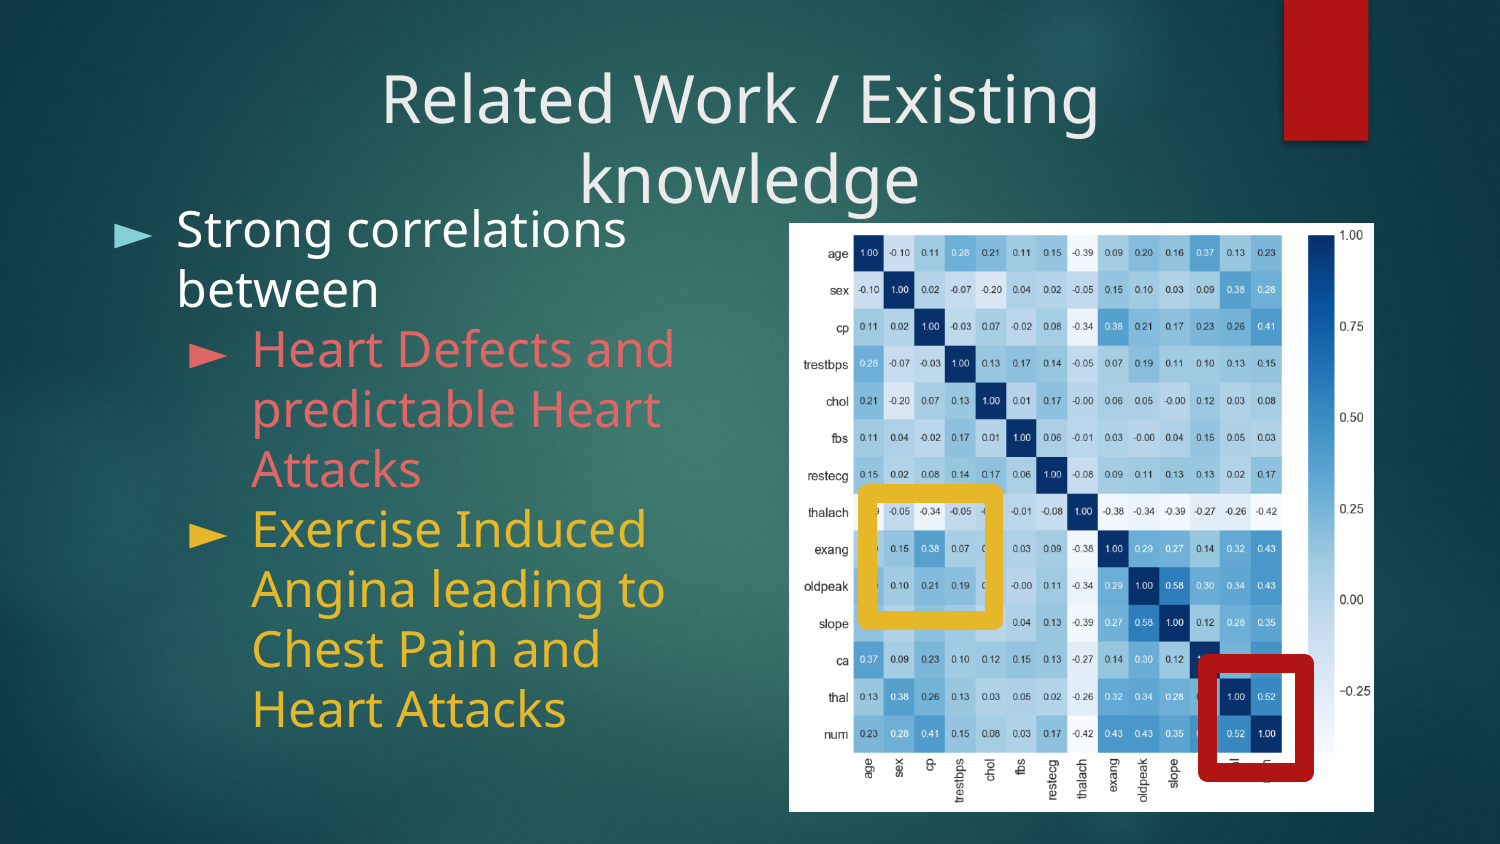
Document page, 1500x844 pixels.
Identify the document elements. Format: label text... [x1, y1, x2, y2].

list Strong correlations between Heart Defects and predictable Heart Attacks Exercise Induced Angina leading to Chest Pain and Heart Attacks [90, 191, 750, 802]
picture [0, 0, 1500, 844]
title Related Work / Existing knowledge [171, 51, 1329, 224]
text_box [789, 223, 1374, 812]
